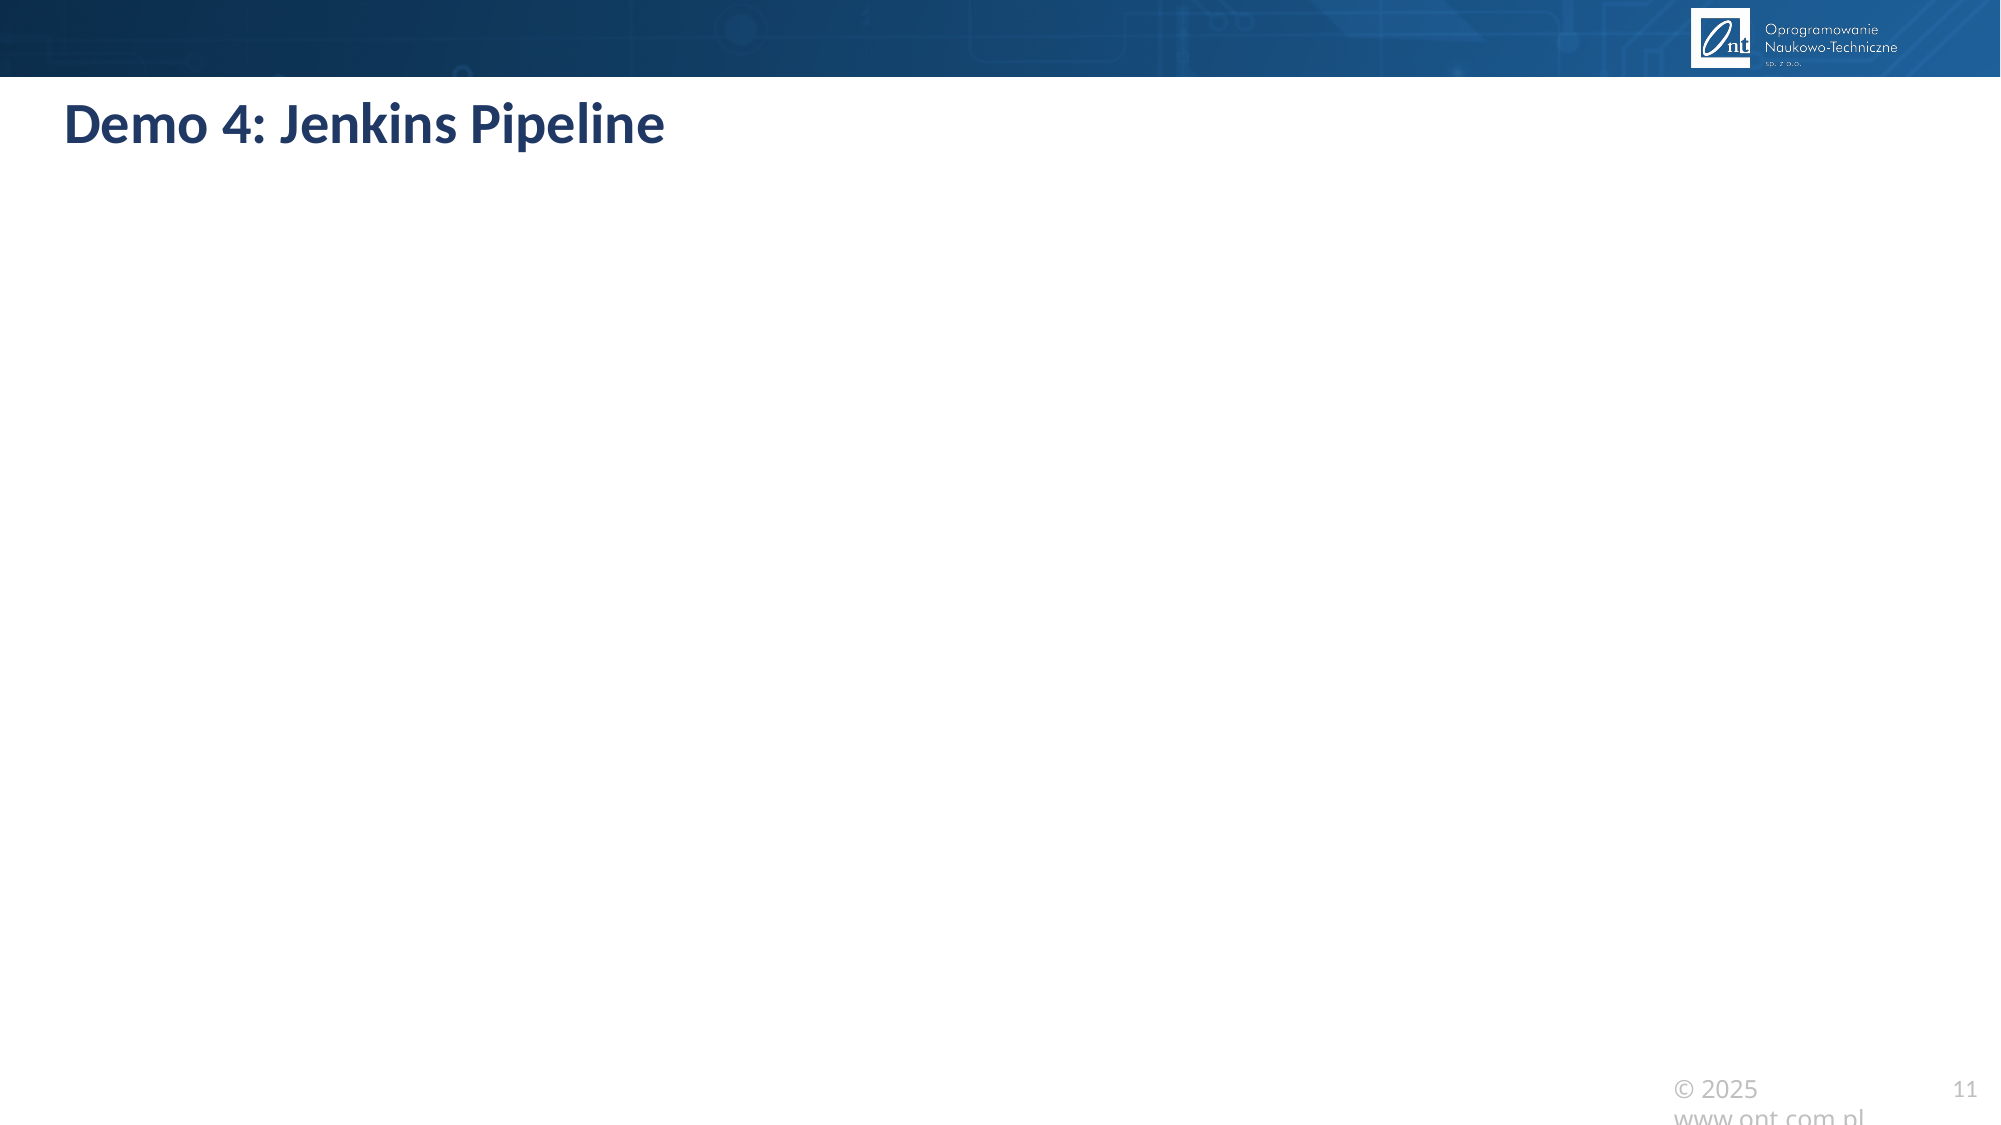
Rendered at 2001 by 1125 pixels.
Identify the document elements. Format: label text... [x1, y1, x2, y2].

picture [0, 0, 2001, 77]
list Demo 4: Jenkins Pipeline [49, 78, 1951, 164]
